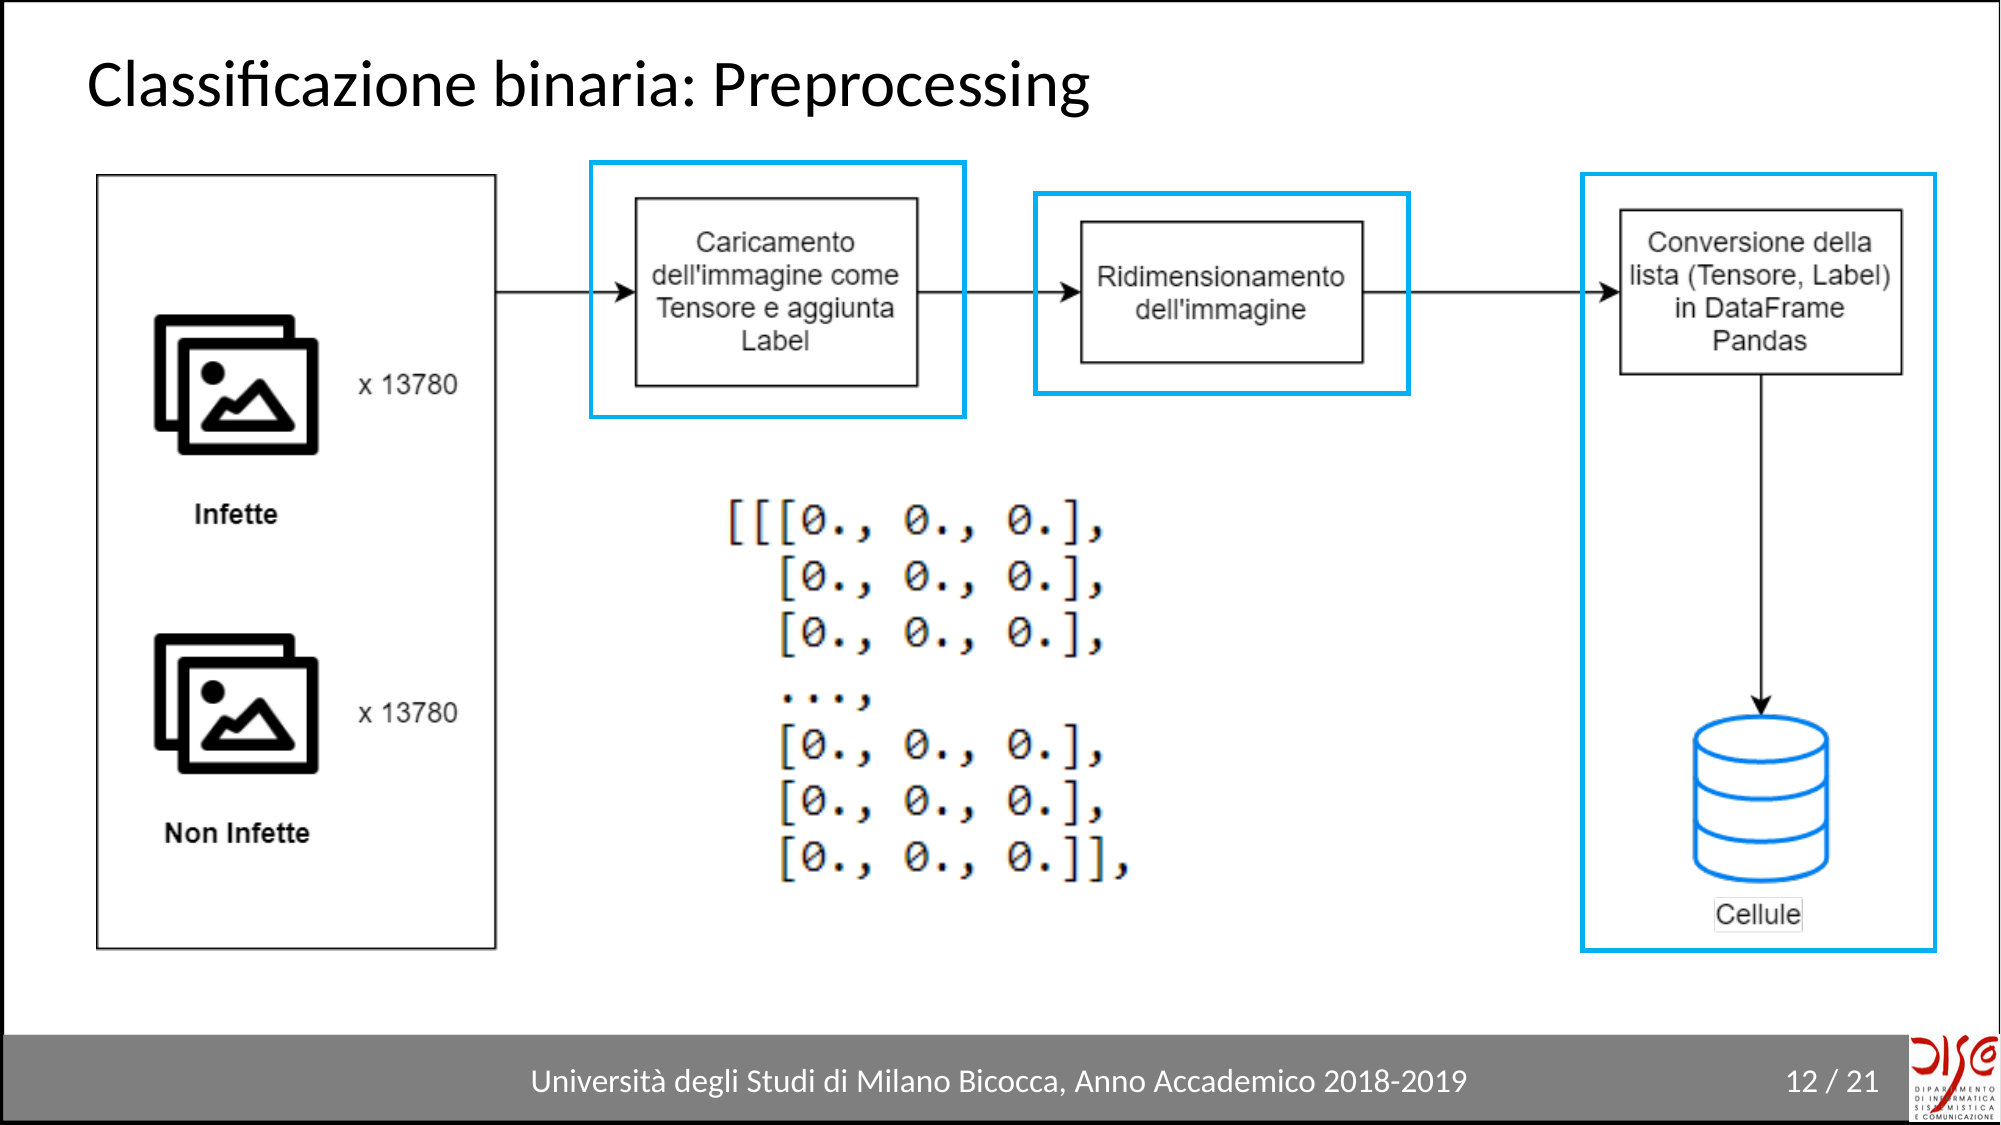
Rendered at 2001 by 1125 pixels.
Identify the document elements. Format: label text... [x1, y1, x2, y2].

picture [0, 0, 2001, 1125]
text_box Classificazione binaria: Preprocessing [73, 32, 1107, 127]
text_box [590, 161, 966, 174]
text_box Università degli Studi di Milano Bicocca, Anno Accademico 2018-2019 [515, 1051, 1484, 1107]
text_box [1581, 173, 1936, 952]
text_box 12 / 21 [1770, 1051, 1895, 1107]
